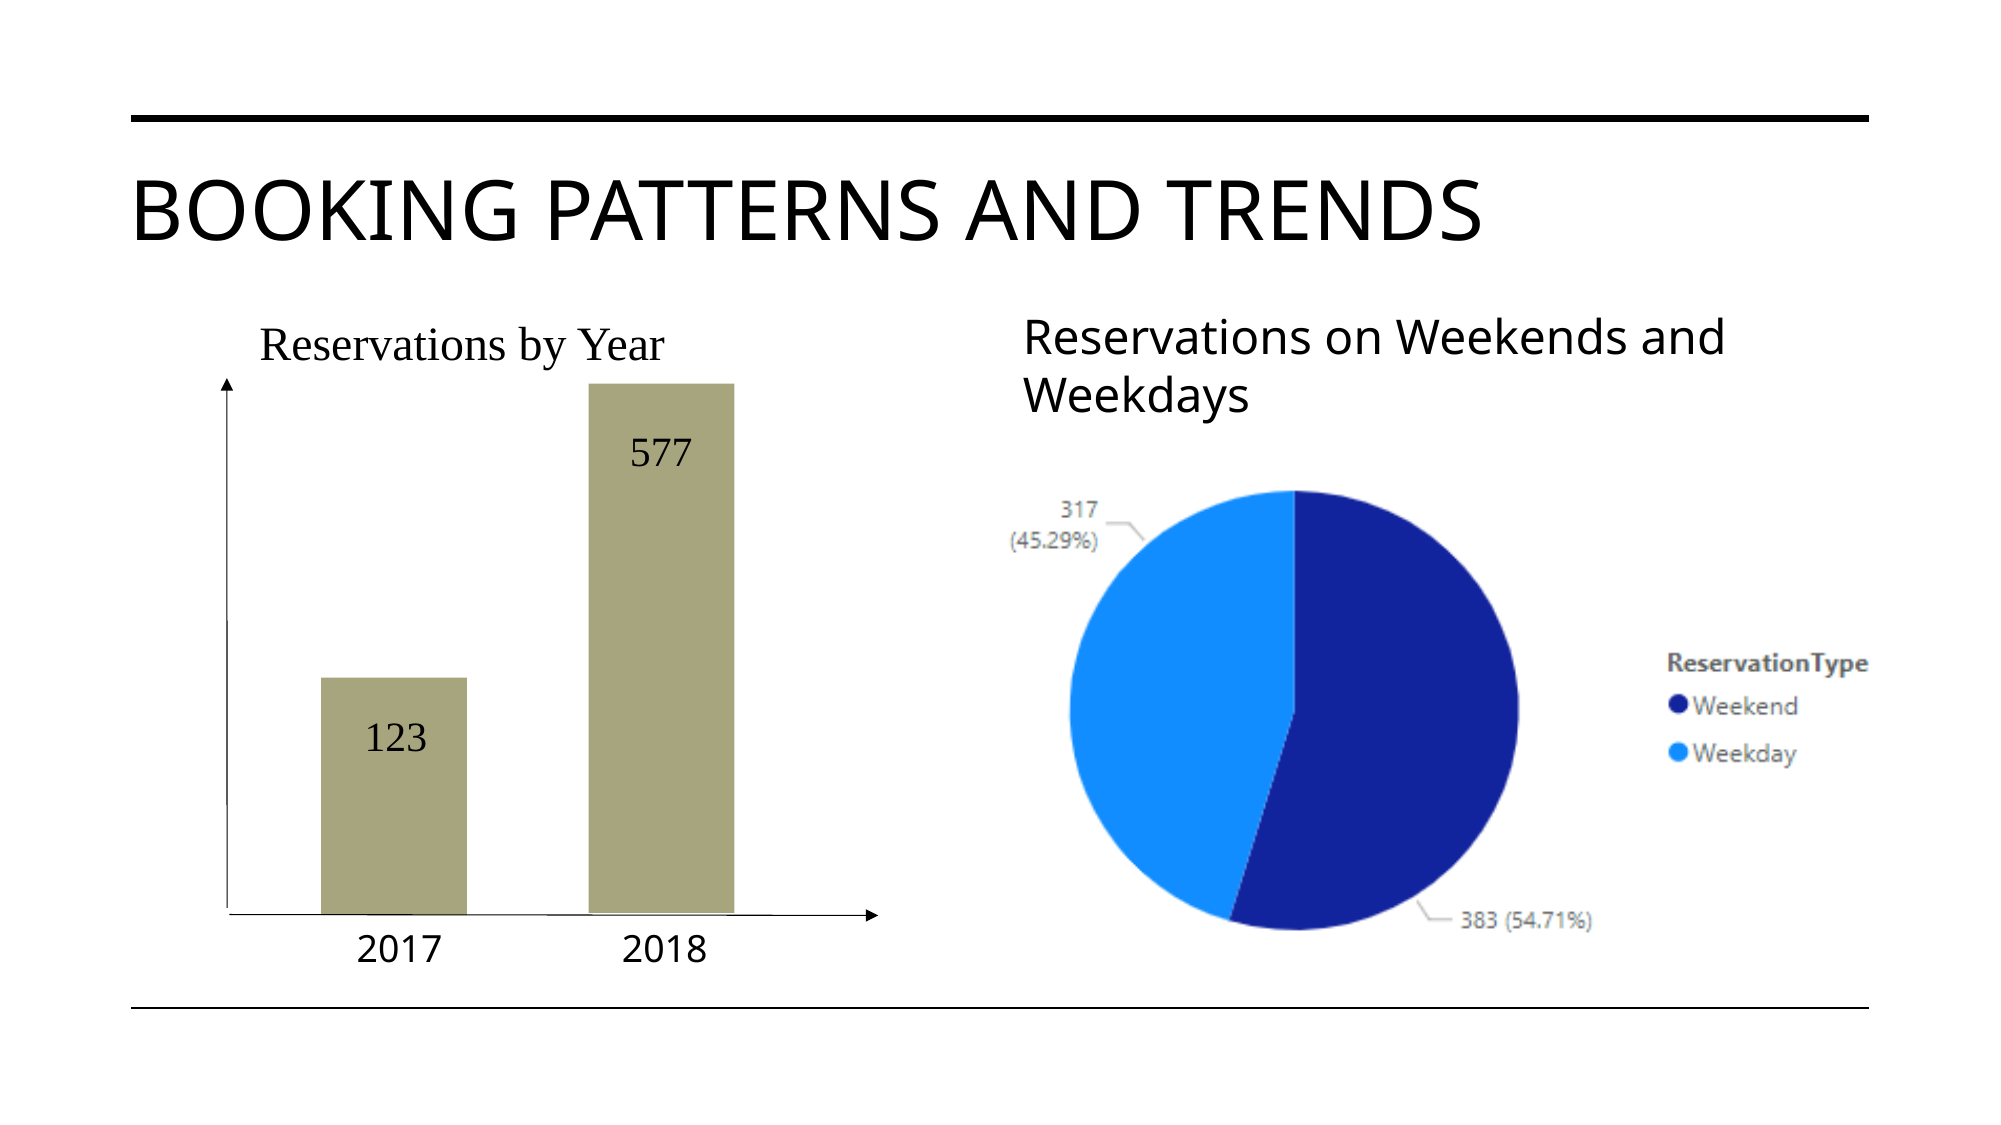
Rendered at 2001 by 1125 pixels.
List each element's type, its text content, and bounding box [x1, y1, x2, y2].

text_box 2018 [587, 917, 733, 978]
title Booking patterns and trends [114, 149, 1869, 365]
text_box [320, 677, 468, 914]
text_box 2017 [322, 917, 467, 978]
text_box Reservations by Year [244, 304, 863, 378]
text_box 123 [349, 702, 444, 768]
text_box 577 [614, 417, 710, 483]
text_box Reservations on Weekends and Weekdays [1007, 299, 1878, 430]
text_box [588, 383, 735, 914]
picture [991, 440, 1875, 978]
